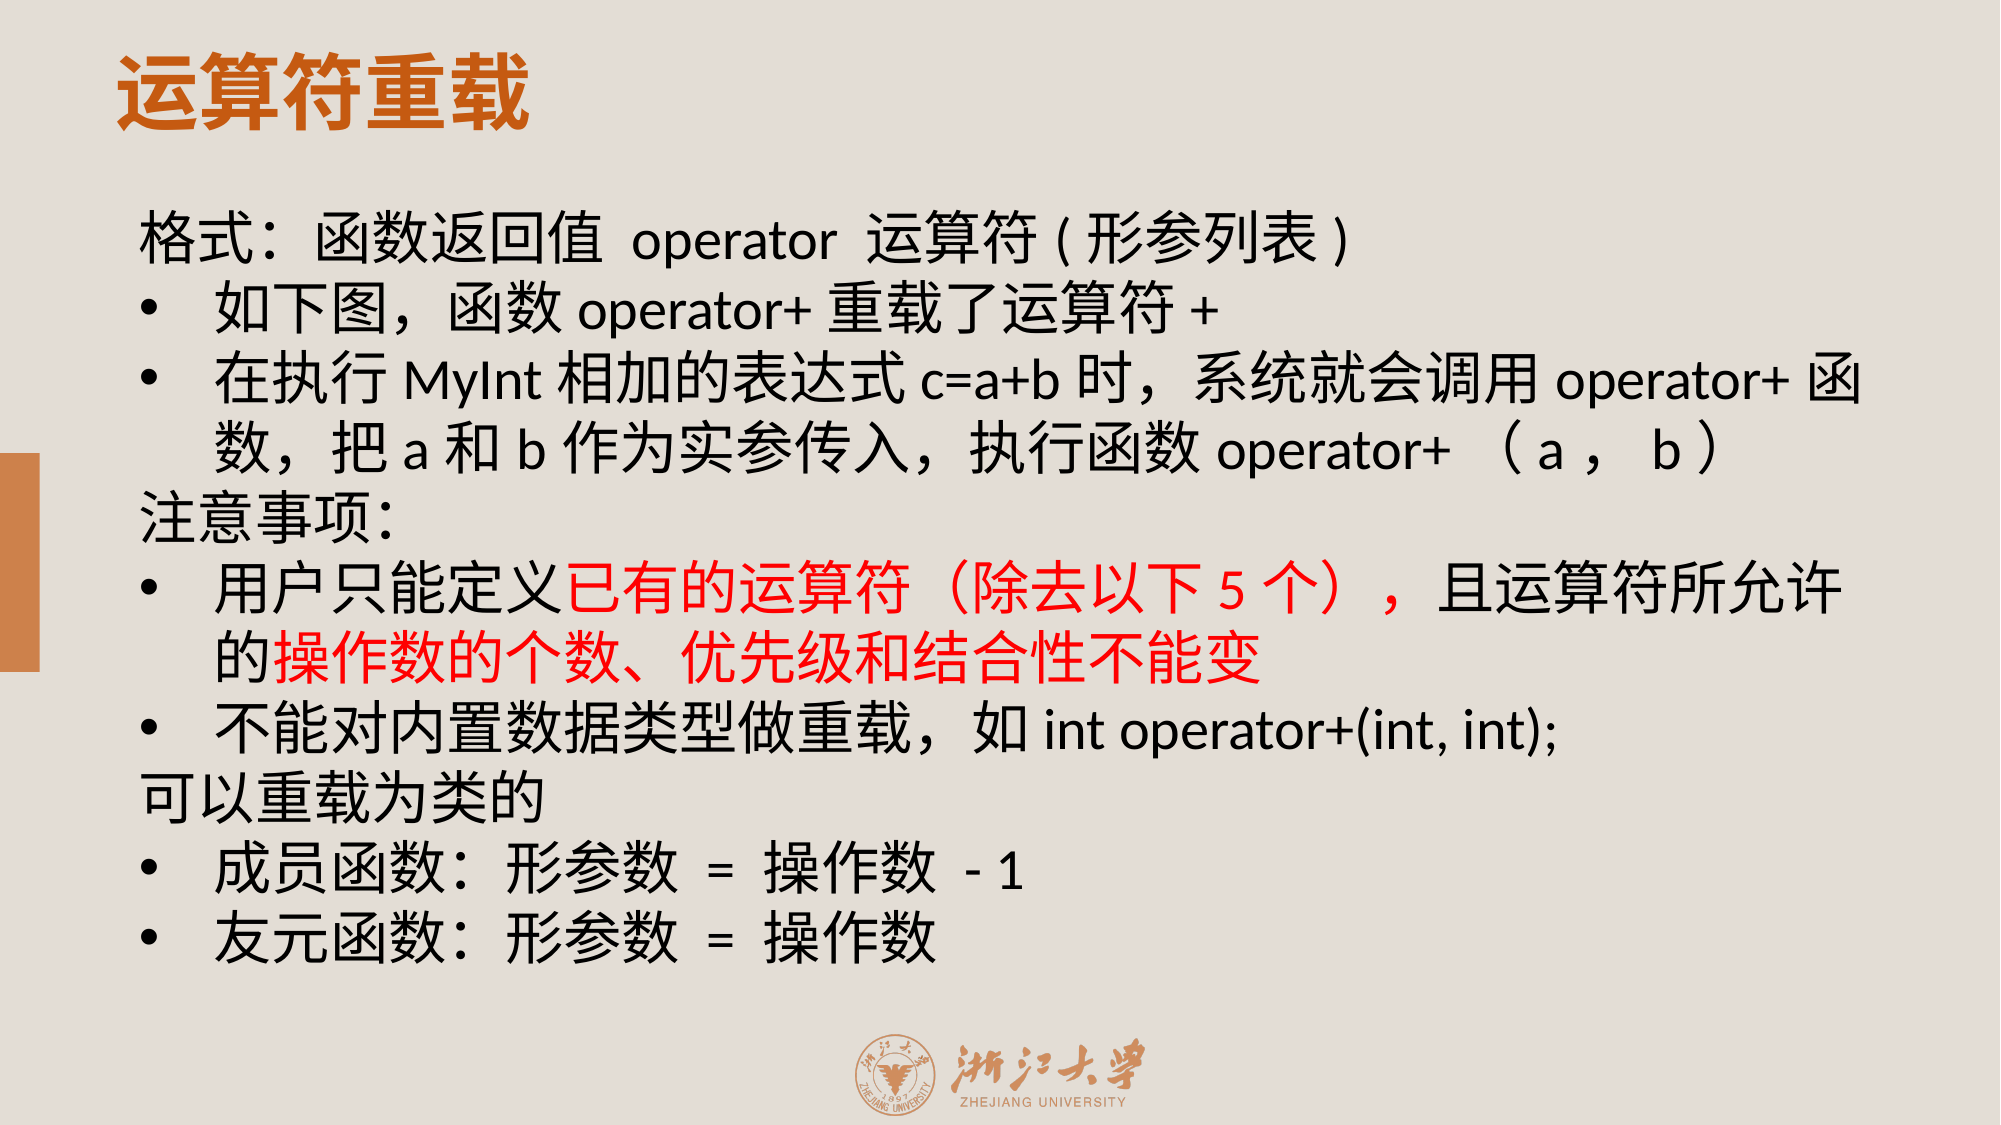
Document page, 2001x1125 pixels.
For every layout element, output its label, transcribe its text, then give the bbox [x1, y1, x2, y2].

text_box [0, 452, 41, 673]
text_box 运算符重载 [100, 32, 559, 148]
text_box 格式：函数返回值 operator 运算符(形参列表) 如下图，函数operator+重载了运算符+ 在执行MyInt相加的表达式c=a+b时，系统就会调用operator+函数，把a和b作为实参传入，执行函数operator+（a，b） 注意事项： 用户只能定义已有的运算符（除去以下5个），且运算符所允许的操作数的个数、优先级和结合性不能变 不能对内置数据类型做重载，如int operator+(int, int); 可以重载为类的 成员函数：形参数 = 操作数 - 1 友元函数：形参数 = 操作数 [124, 193, 1882, 979]
picture [855, 1034, 1145, 1116]
